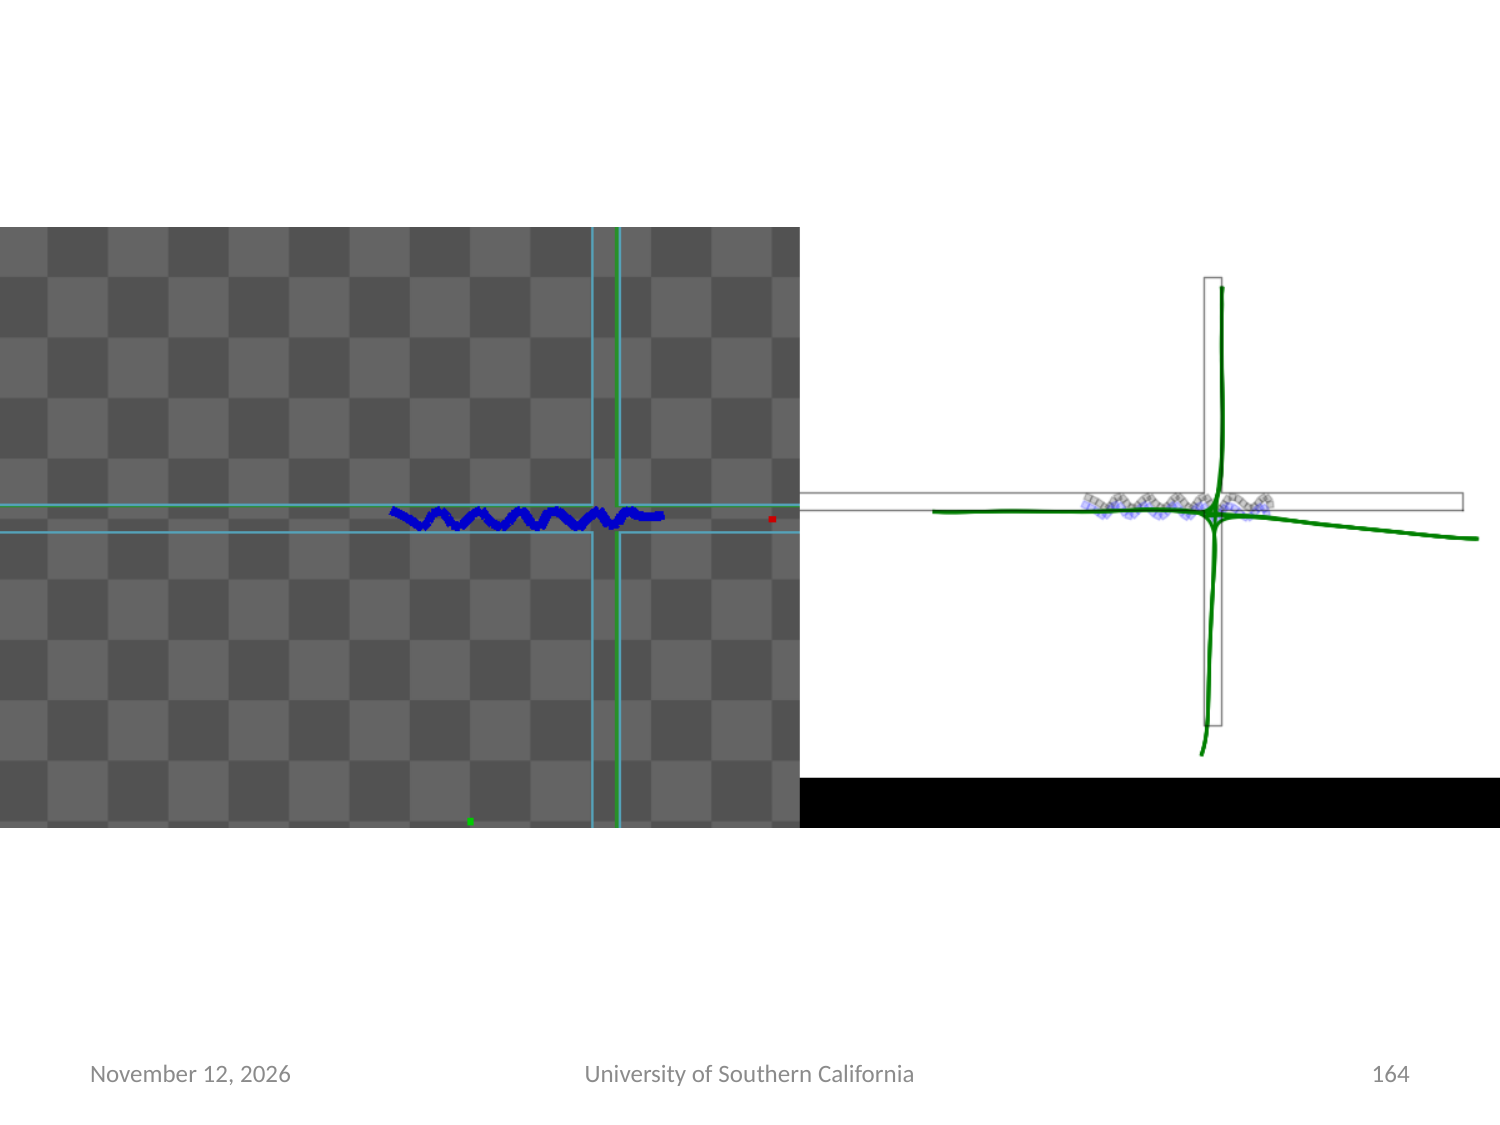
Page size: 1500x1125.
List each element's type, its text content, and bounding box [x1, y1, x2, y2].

picture [0, 227, 1500, 828]
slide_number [75, 1042, 425, 1103]
slide_number 164 [1074, 1042, 1425, 1103]
footer University of Southern California [512, 1042, 988, 1103]
